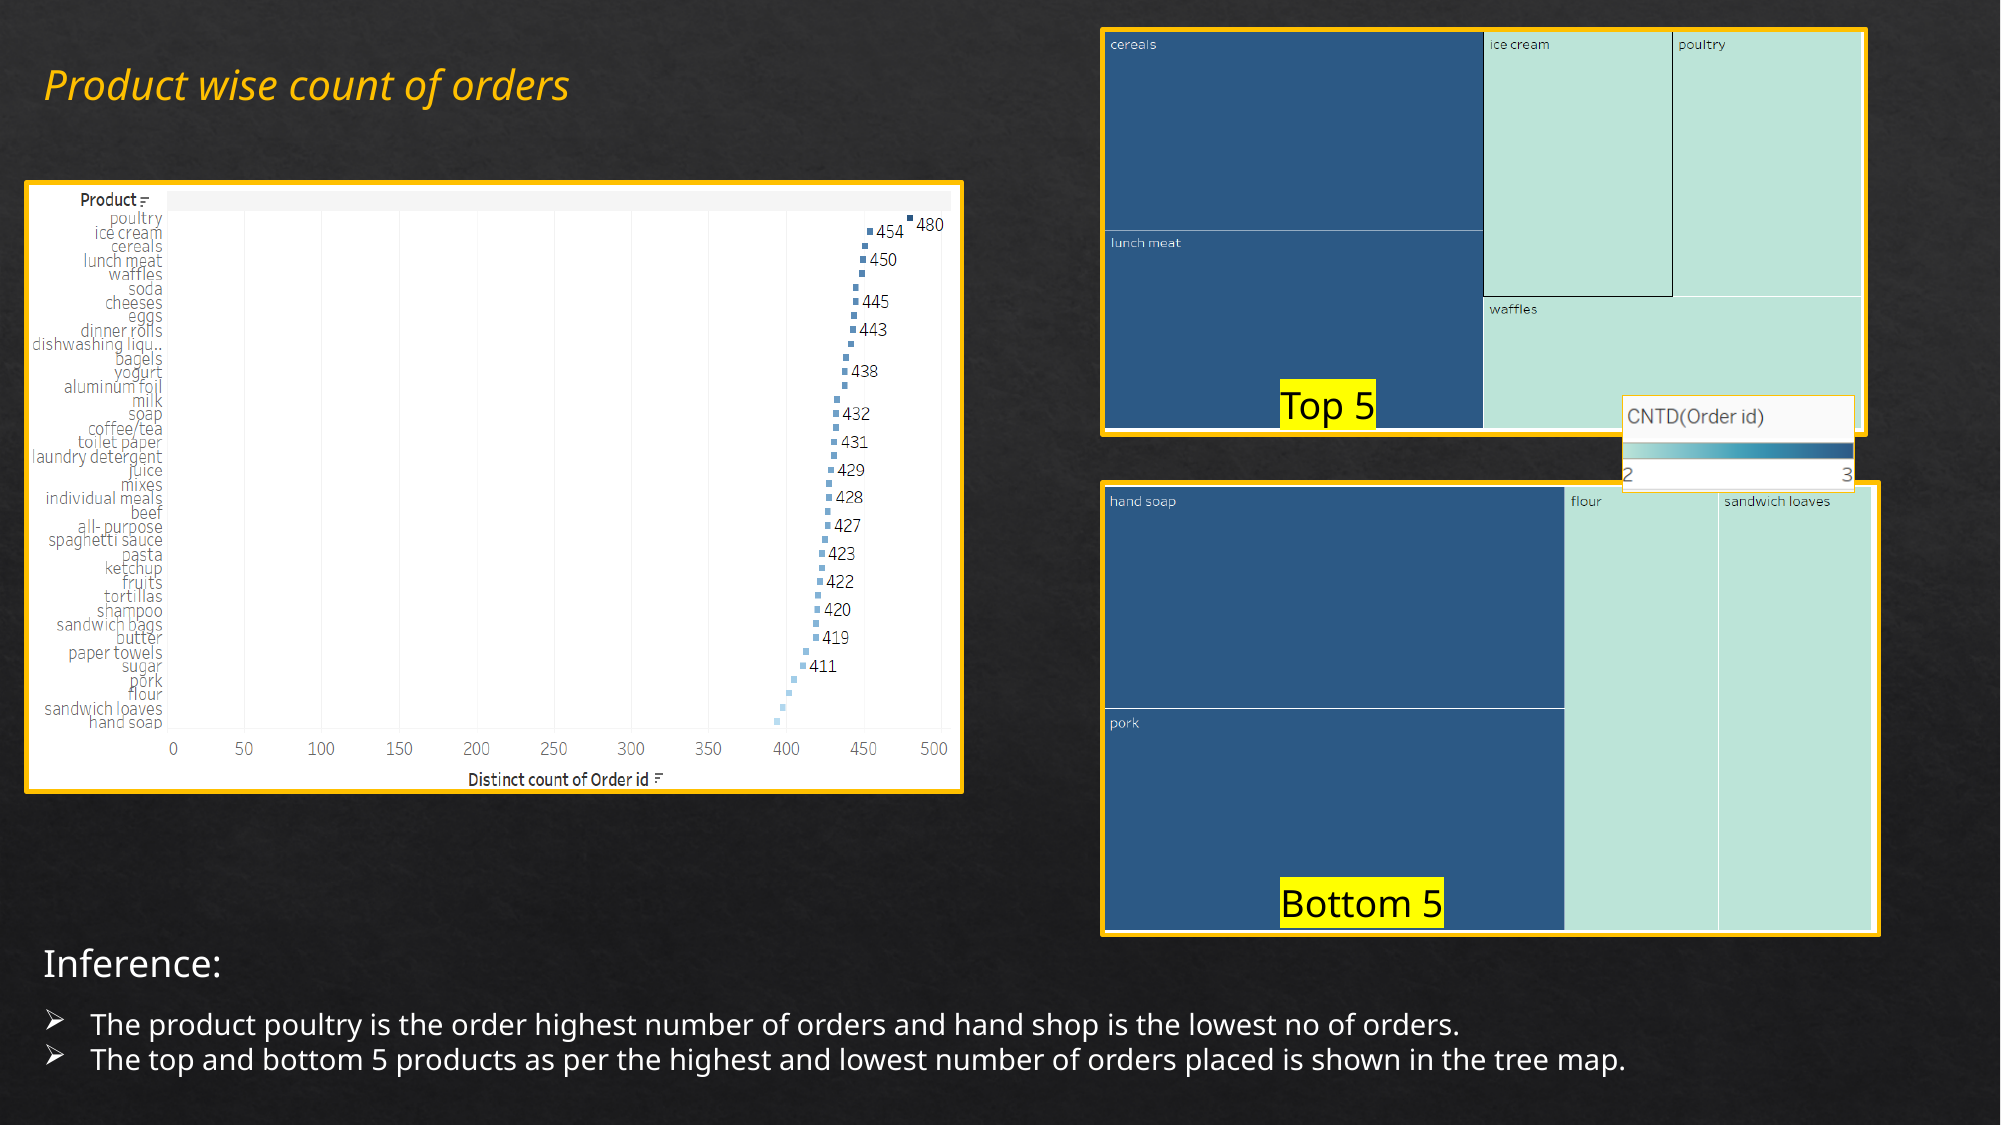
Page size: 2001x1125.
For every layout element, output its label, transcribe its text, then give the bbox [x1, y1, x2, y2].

picture [28, 184, 960, 790]
text_box Product wise count of orders [28, 51, 1096, 117]
picture [1104, 31, 1878, 933]
text_box Inference: [28, 932, 1029, 993]
text_box The product poultry is the order highest number of orders and hand shop is the lowest no of orders. The top and bottom 5 products as per the highest and lowest number of orders placed is shown in the tree map. [28, 998, 1891, 1084]
